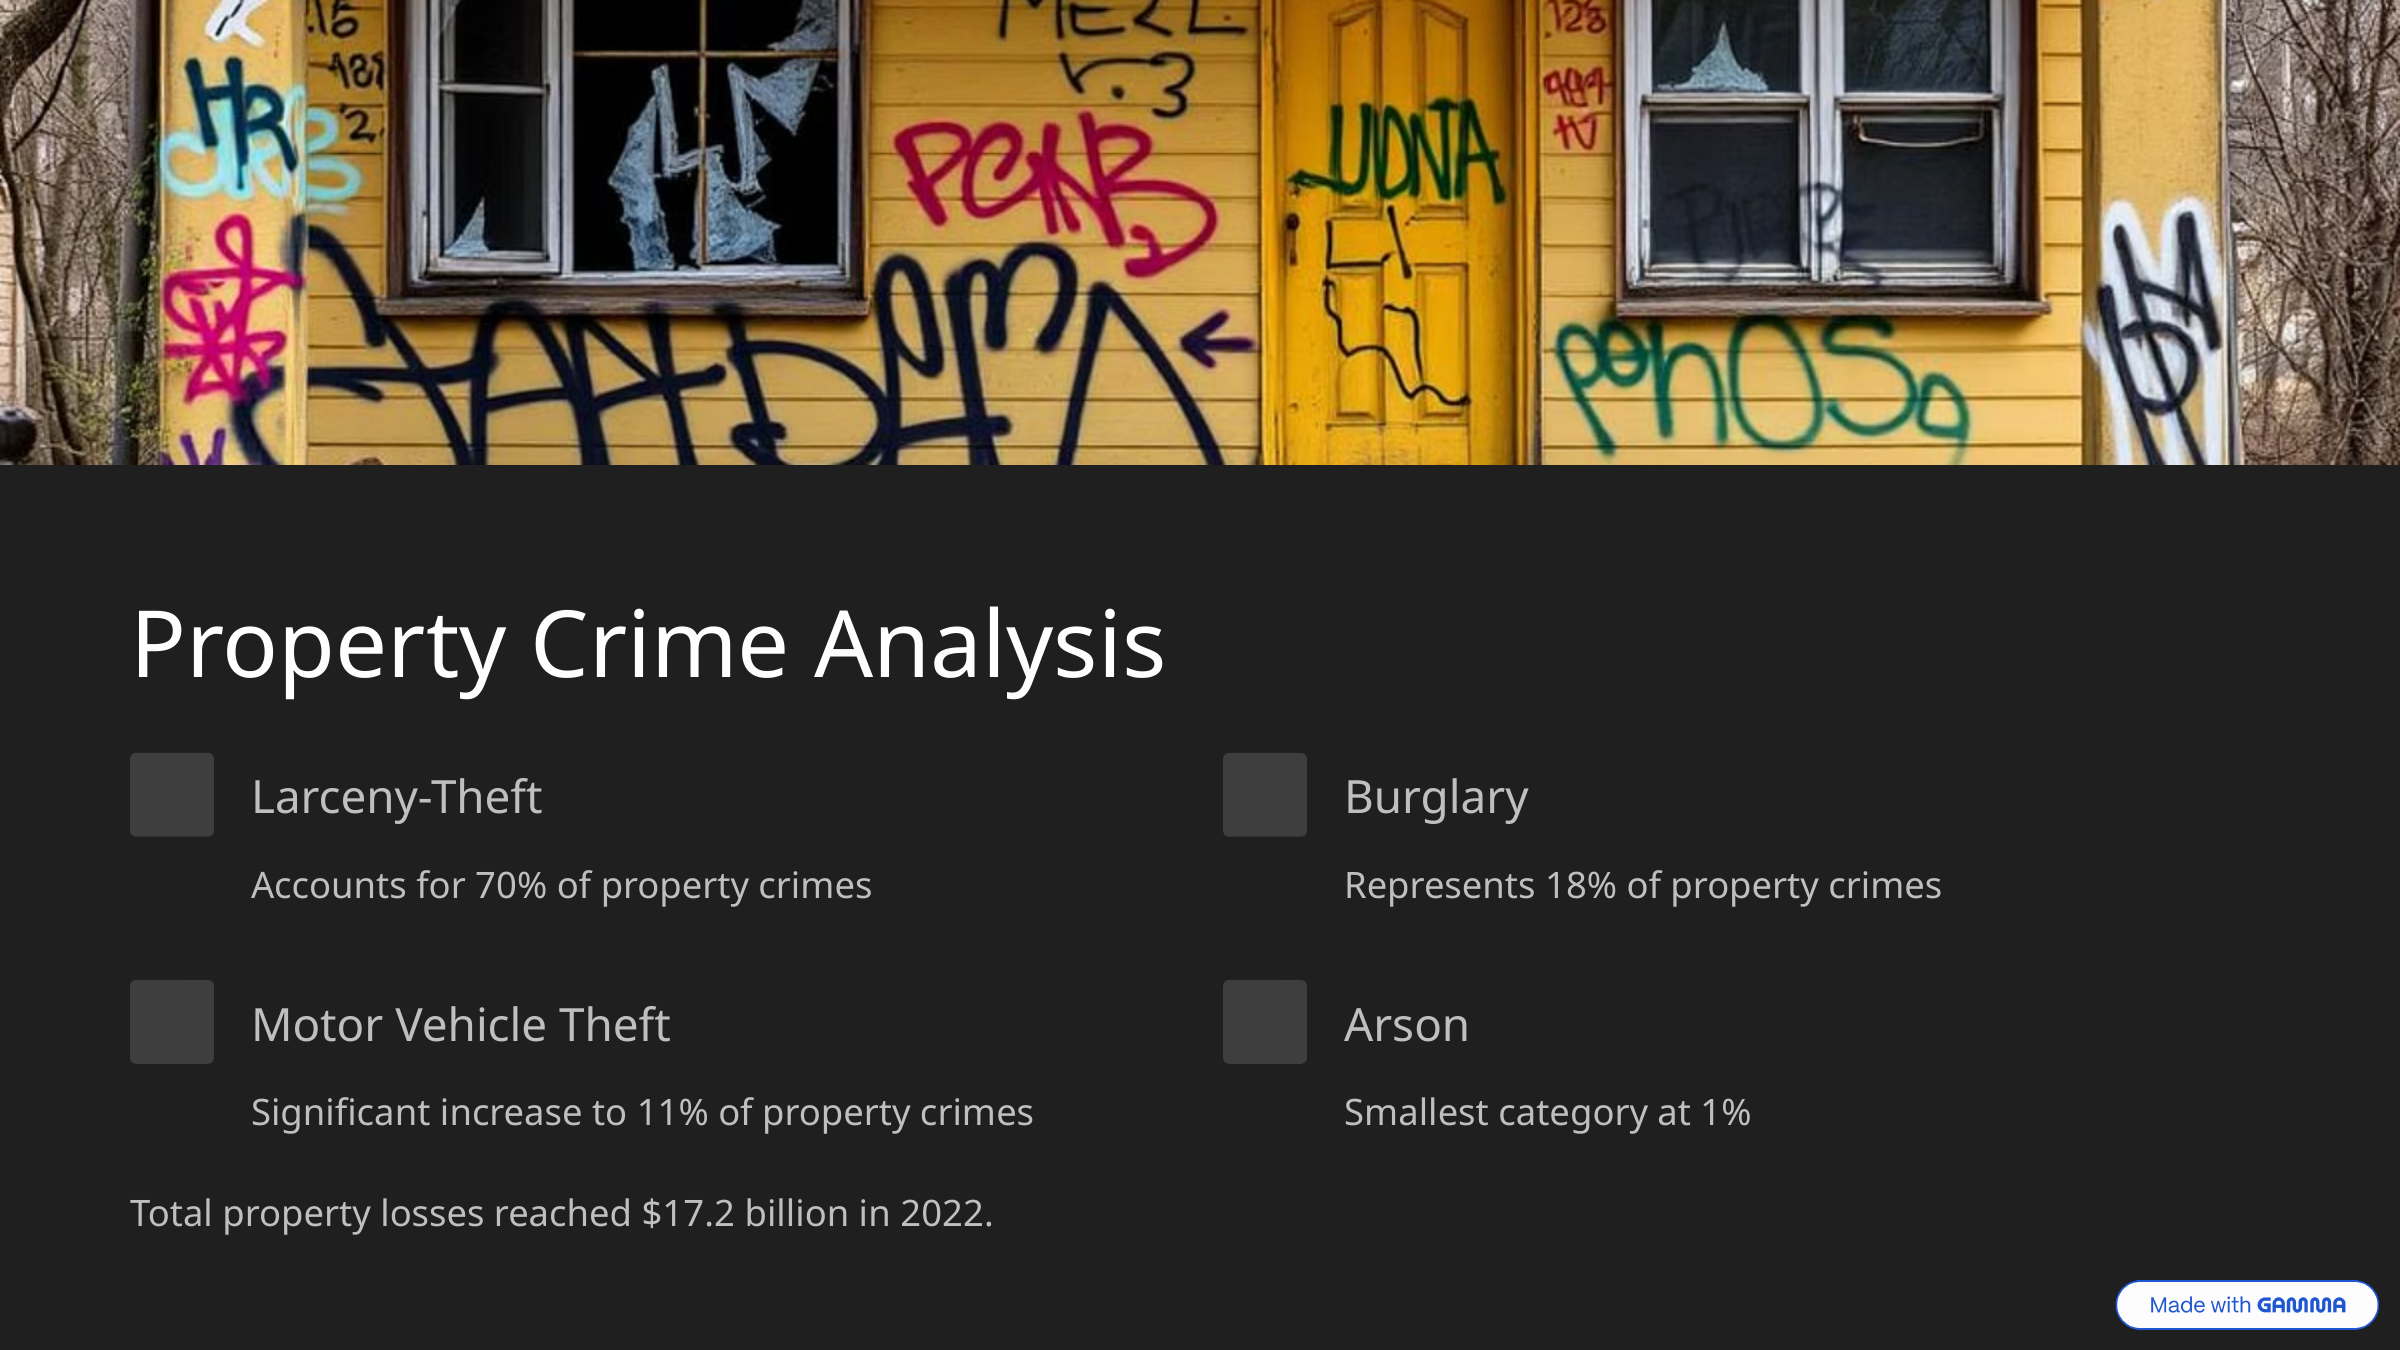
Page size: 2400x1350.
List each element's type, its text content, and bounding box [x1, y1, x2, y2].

text_box Smallest category at 1% [1344, 1073, 2270, 1133]
text_box Arson [1344, 992, 1810, 1051]
text_box [130, 979, 214, 1064]
text_box Larceny-Theft [251, 765, 717, 824]
text_box Motor Vehicle Theft [251, 992, 717, 1051]
text_box [1223, 752, 1307, 837]
text_box Represents 18% of property crimes [1344, 846, 2270, 906]
text_box Burglary [1344, 765, 1810, 824]
text_box [1223, 979, 1307, 1064]
picture [2106, 1271, 2389, 1339]
text_box Significant increase to 11% of property crimes [251, 1073, 1177, 1133]
text_box [130, 752, 214, 837]
text_box Accounts for 70% of property crimes [251, 846, 1177, 906]
text_box Total property losses reached $17.2 billion in 2022. [130, 1174, 2270, 1235]
picture [0, 0, 2400, 466]
text_box Property Crime Analysis [130, 580, 1178, 698]
